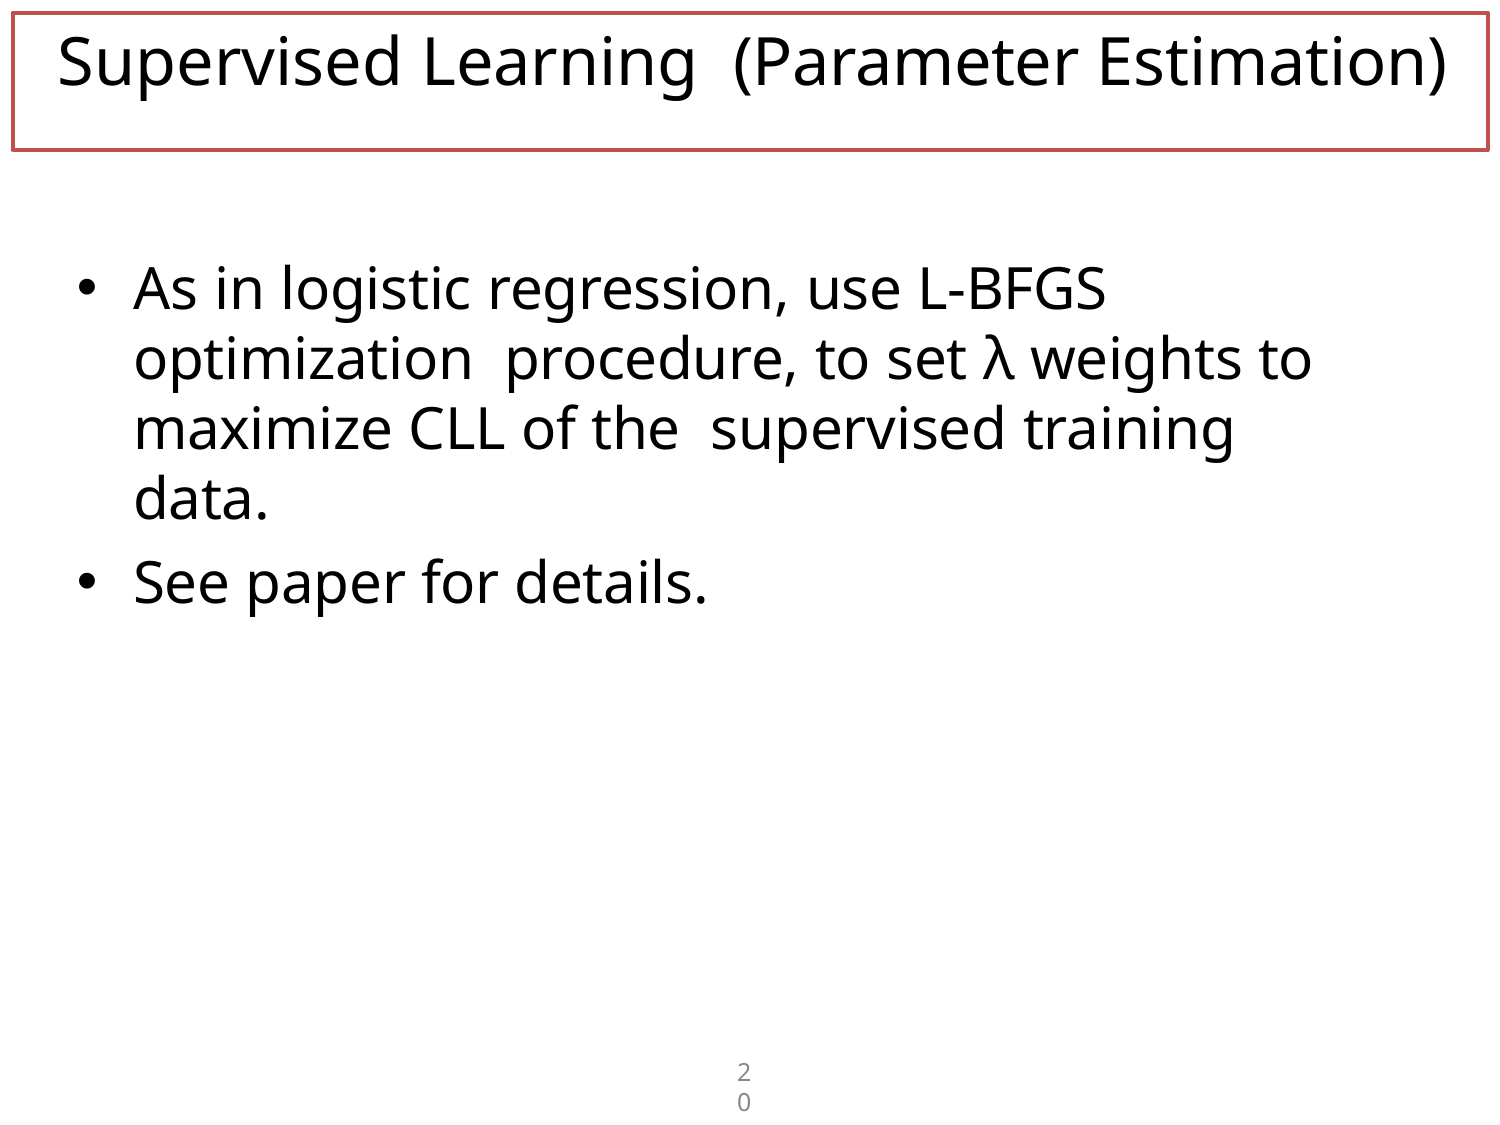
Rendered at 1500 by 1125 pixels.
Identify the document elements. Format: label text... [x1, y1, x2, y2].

text_box [12, 12, 1488, 16]
text_box As in logistic regression, use L-BFGS optimization procedure, to set λ weights to maximize CLL of the supervised training data. See paper for details. [74, 249, 1325, 616]
text_box 20 [735, 1054, 765, 1117]
title Supervised Learning (Parameter Estimation) [0, 16, 1497, 207]
